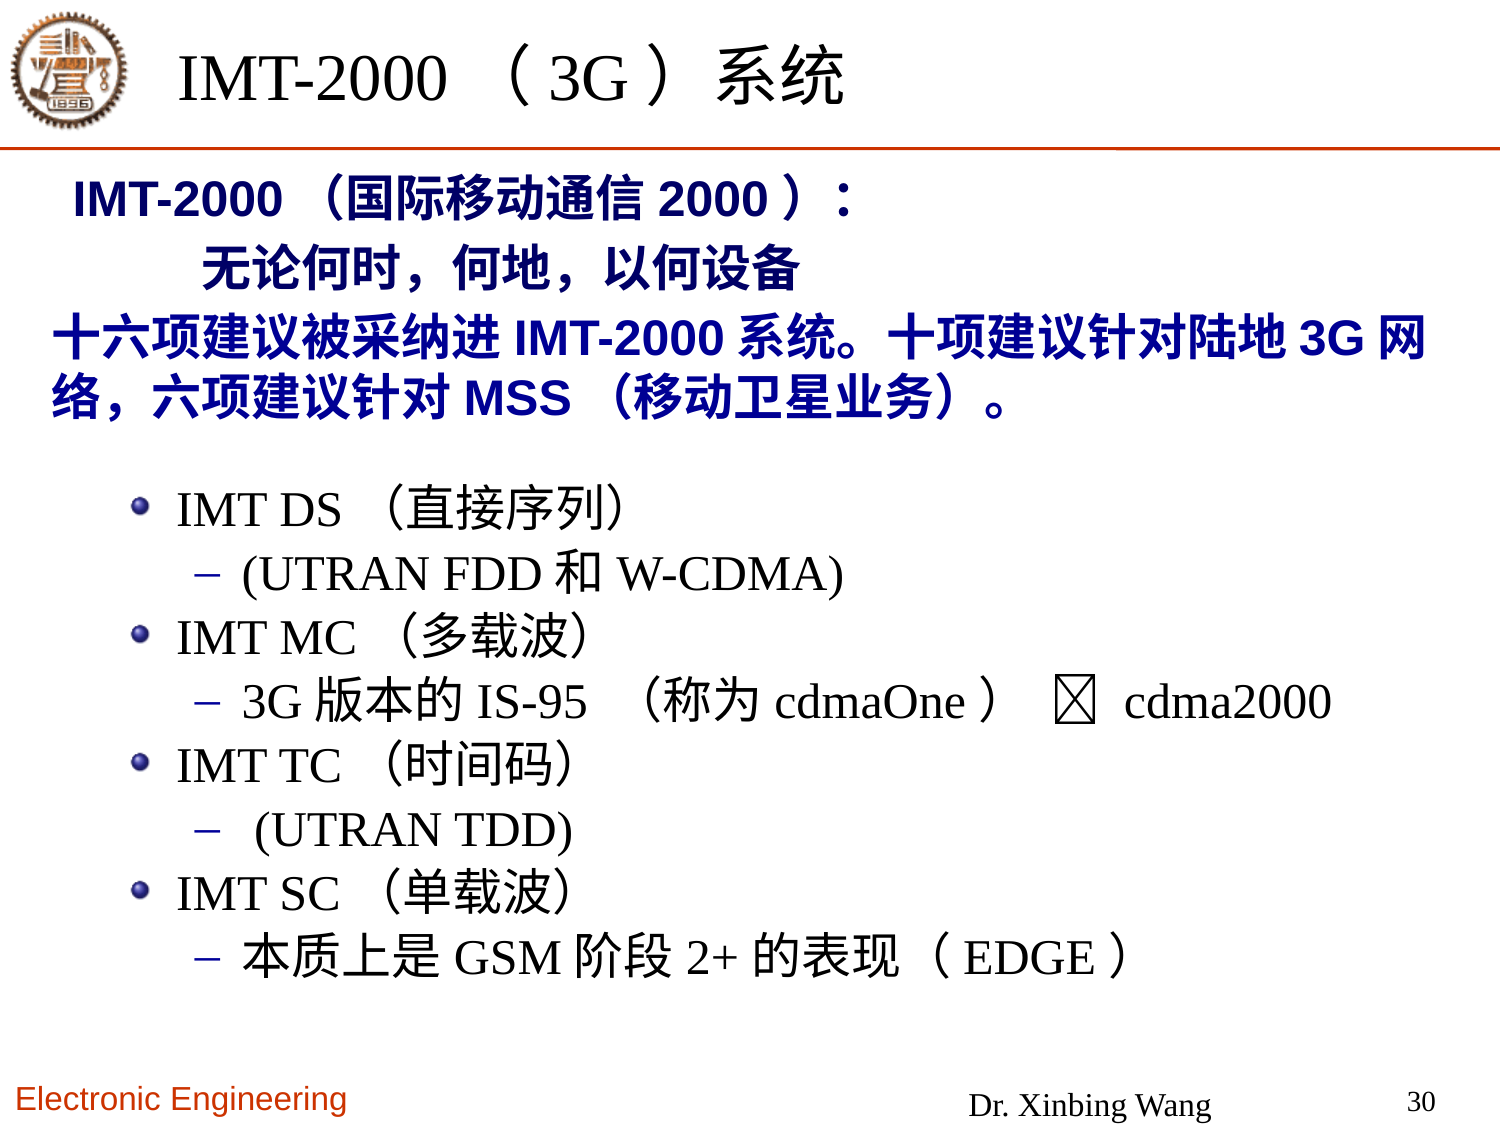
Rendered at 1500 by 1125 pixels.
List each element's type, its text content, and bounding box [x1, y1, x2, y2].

slide_number 30 [1326, 1080, 1452, 1119]
title IMT-2000（3G）系统 [161, 22, 1157, 125]
picture [119, 873, 159, 909]
text_box IMT DS（直接序列） (UTRAN FDD和W-CDMA) IMT MC（多载波） 3G版本的IS-95 （称为cdmaOne）  cdma2000 IMT TC（时间码） (UTRAN TDD) IMT SC（单载波） 本质上是GSM阶段2+的表现（EDGE） [104, 475, 1472, 1009]
footer Dr. Xinbing Wang [907, 1084, 1273, 1123]
text_box IMT-2000（国际移动通信2000）： 无论何时，何地，以何设备 十六项建议被采纳进IMT-2000系统。十项建议针对陆地3G网络，六项建议针对MSS（移动卫星业务）。 [36, 158, 1460, 434]
picture [3, 7, 136, 141]
text_box [73, 434, 1455, 811]
picture [119, 745, 159, 781]
picture [119, 489, 159, 525]
picture [119, 617, 159, 653]
